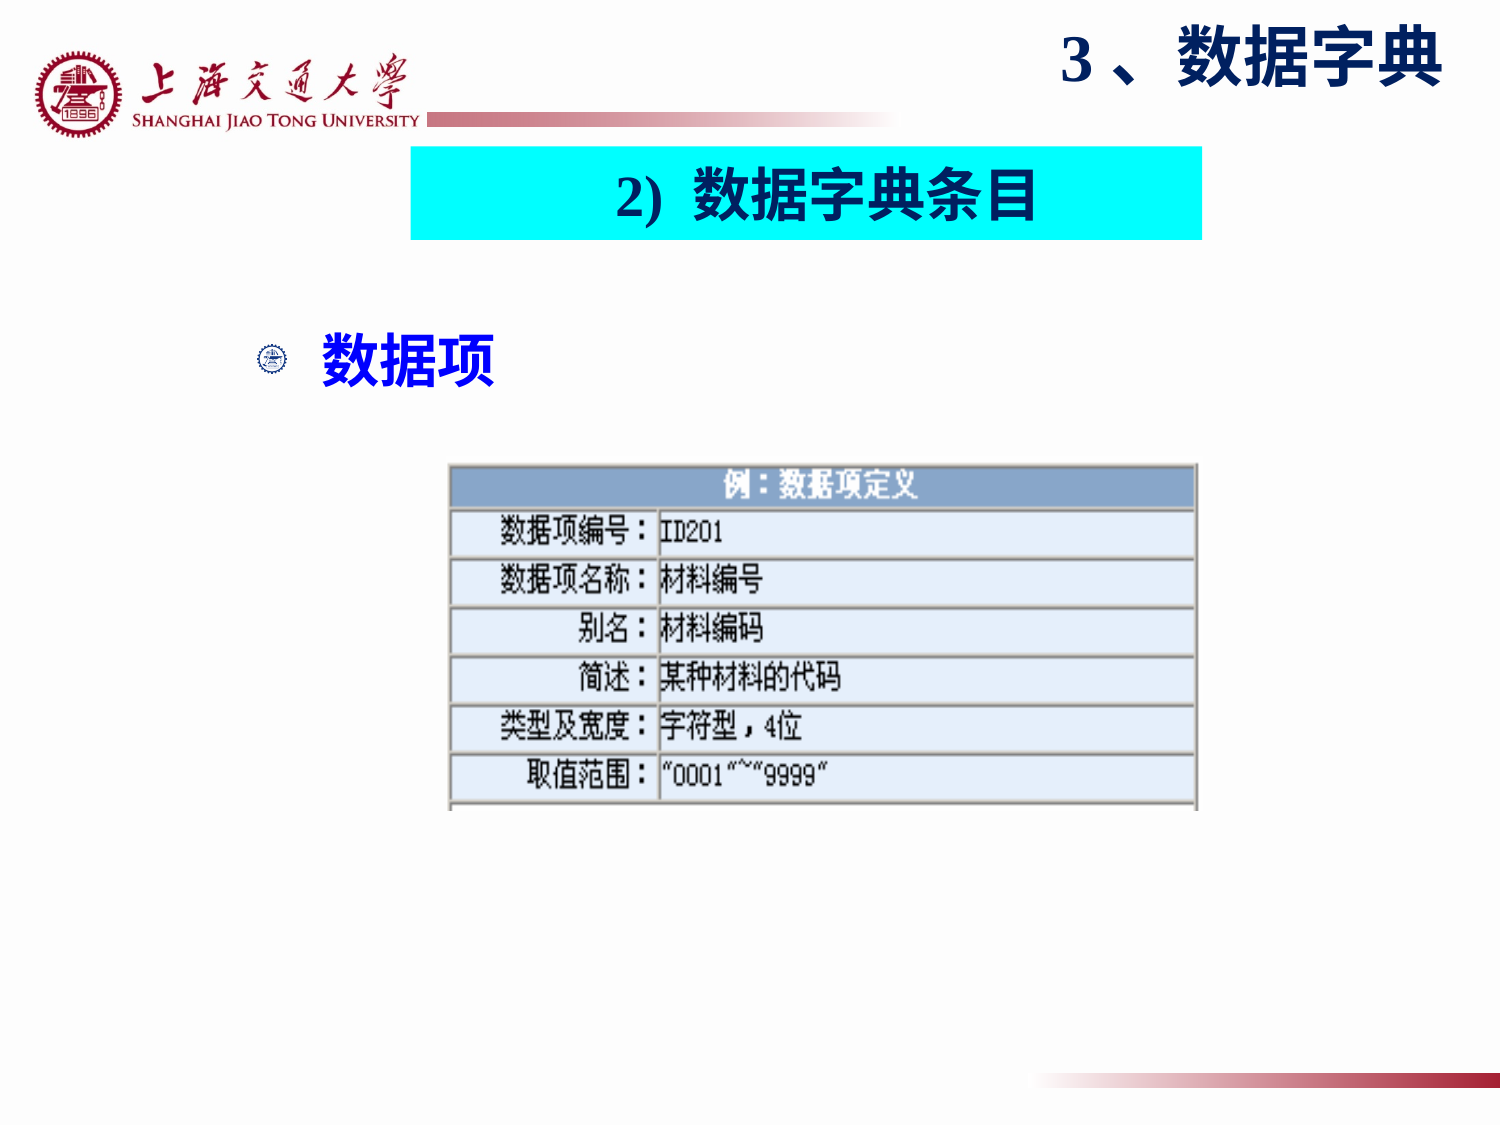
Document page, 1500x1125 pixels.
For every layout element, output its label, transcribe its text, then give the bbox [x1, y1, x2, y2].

picture [0, 0, 1500, 1125]
text_box 3、数据字典 [643, 7, 1459, 102]
text_box 2) 数据字典条目 [410, 146, 1203, 240]
text_box 数据项 [232, 302, 524, 402]
